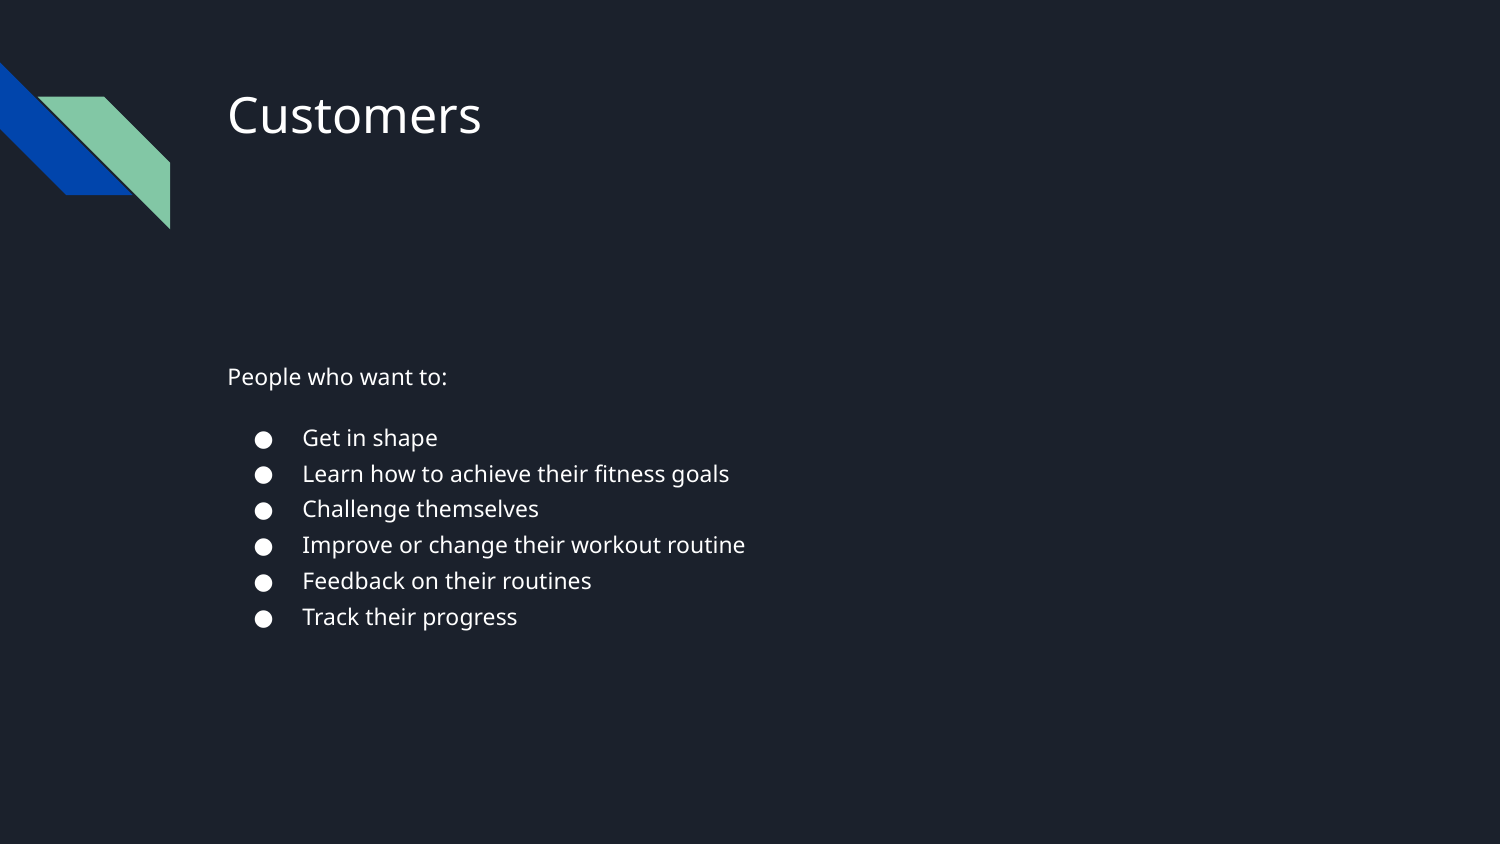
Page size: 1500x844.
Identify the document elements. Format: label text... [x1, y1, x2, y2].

list People who want to: Get in shape Learn how to achieve their fitness goals Challenge themselves Improve or change their workout routine Feedback on their routines Track their progress [212, 341, 1381, 695]
title Customers [212, 64, 1368, 215]
